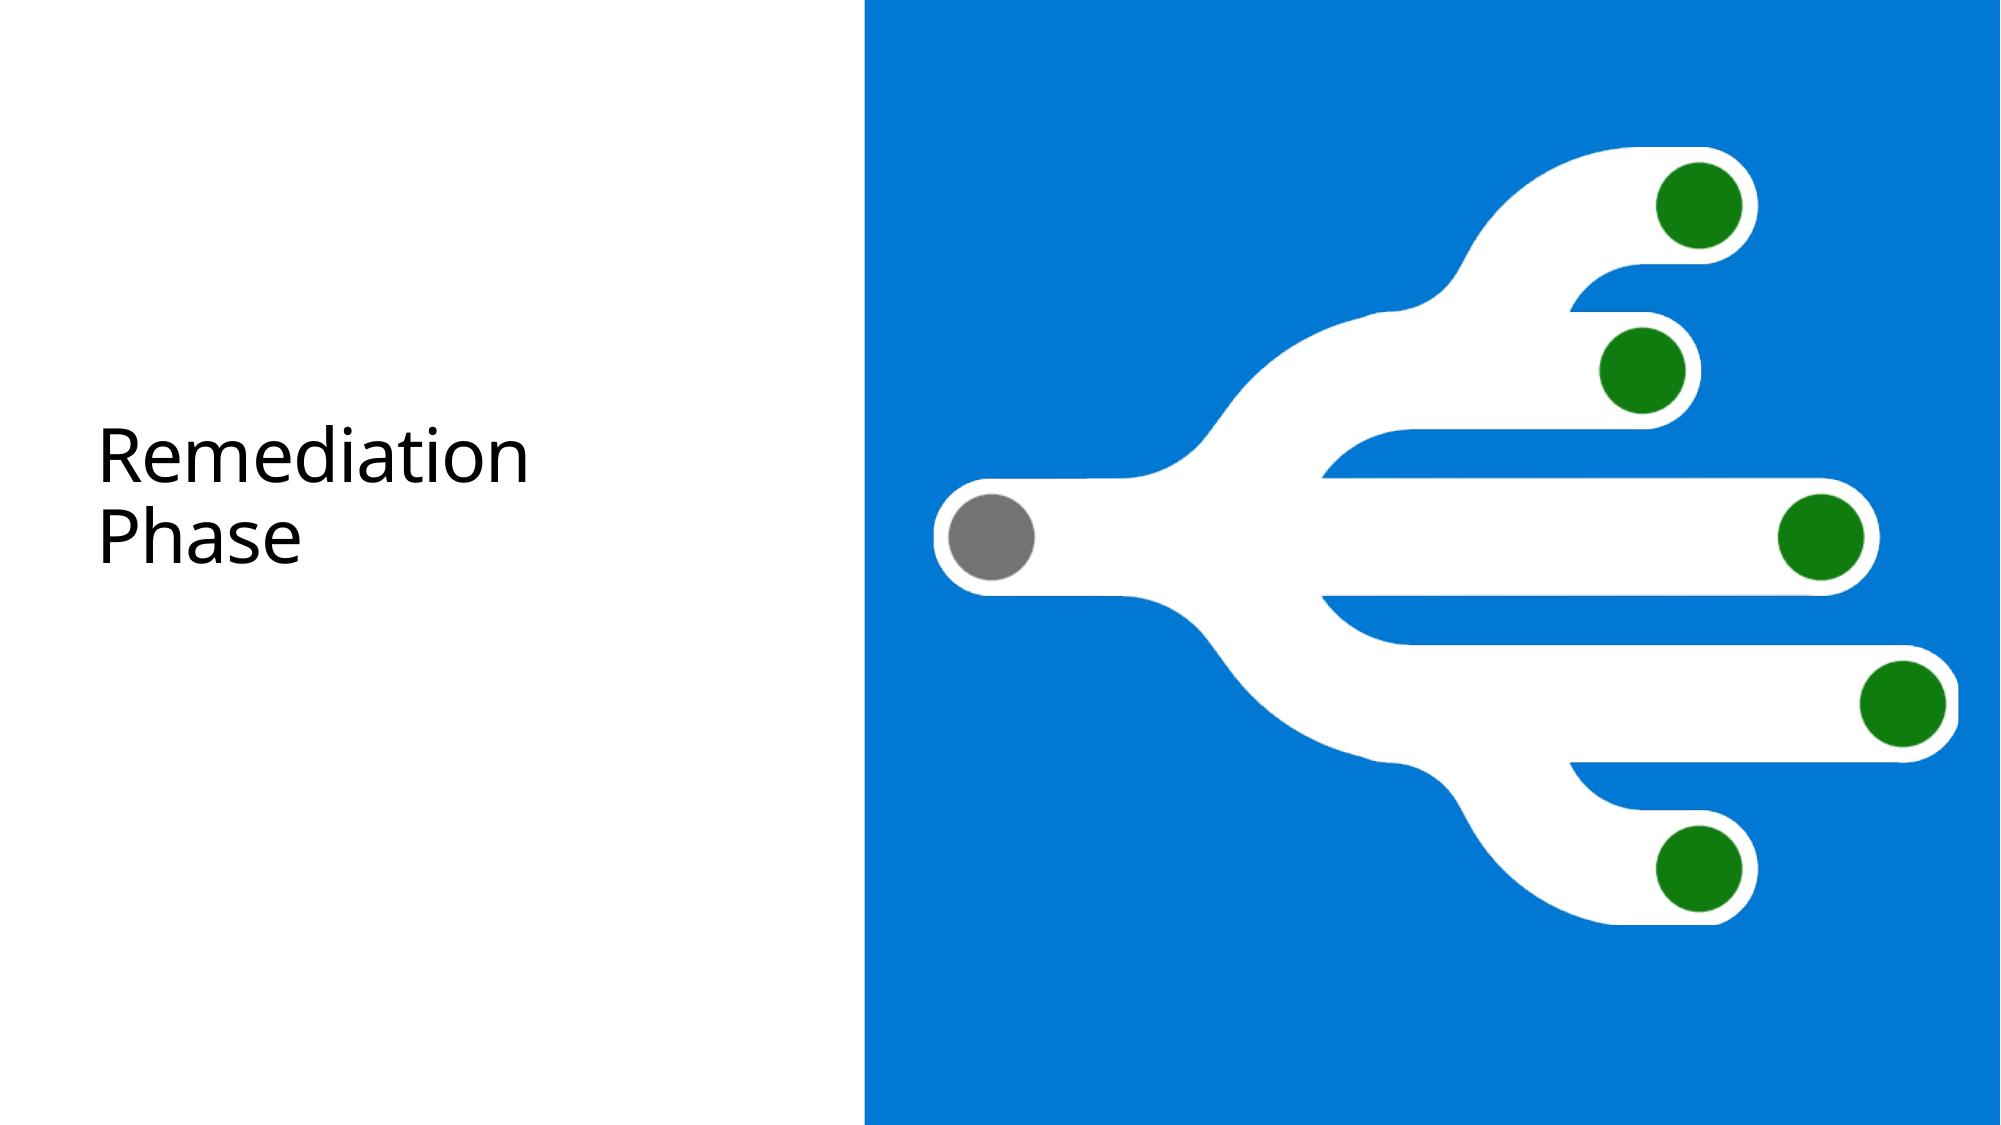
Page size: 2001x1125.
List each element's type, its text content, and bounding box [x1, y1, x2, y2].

title Remediation Phase [96, 498, 744, 580]
